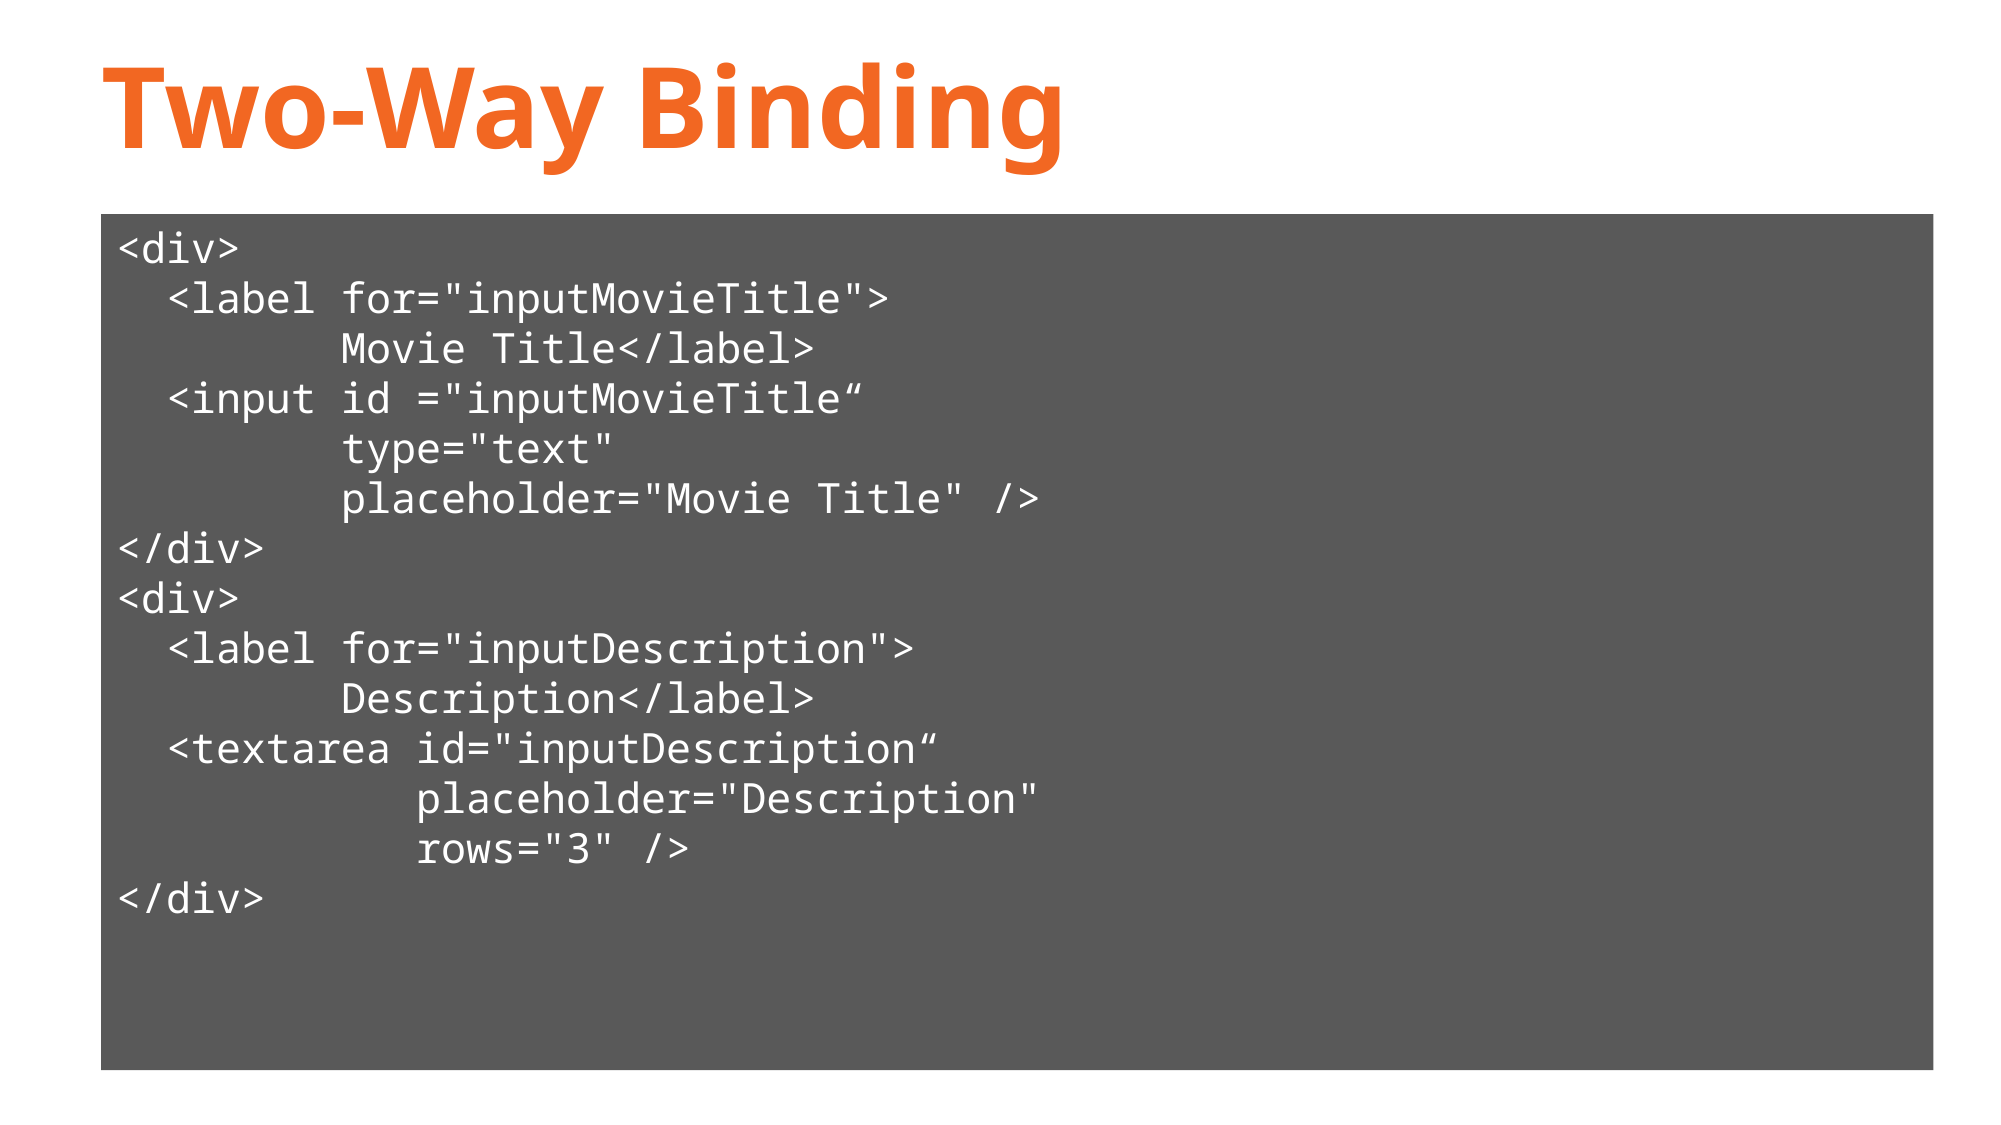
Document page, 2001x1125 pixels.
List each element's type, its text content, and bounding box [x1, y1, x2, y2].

text_box <div> <label for="inputMovieTitle"> Movie Title</label> <input id ="inputMovieTitle“ type="text" placeholder="Movie Title" /> </div> <div> <label for="inputDescription"> Description</label> <textarea id="inputDescription“ placeholder="Description" rows="3" /> </div> [101, 214, 1934, 1071]
title Two-Way Binding [101, 30, 1903, 199]
